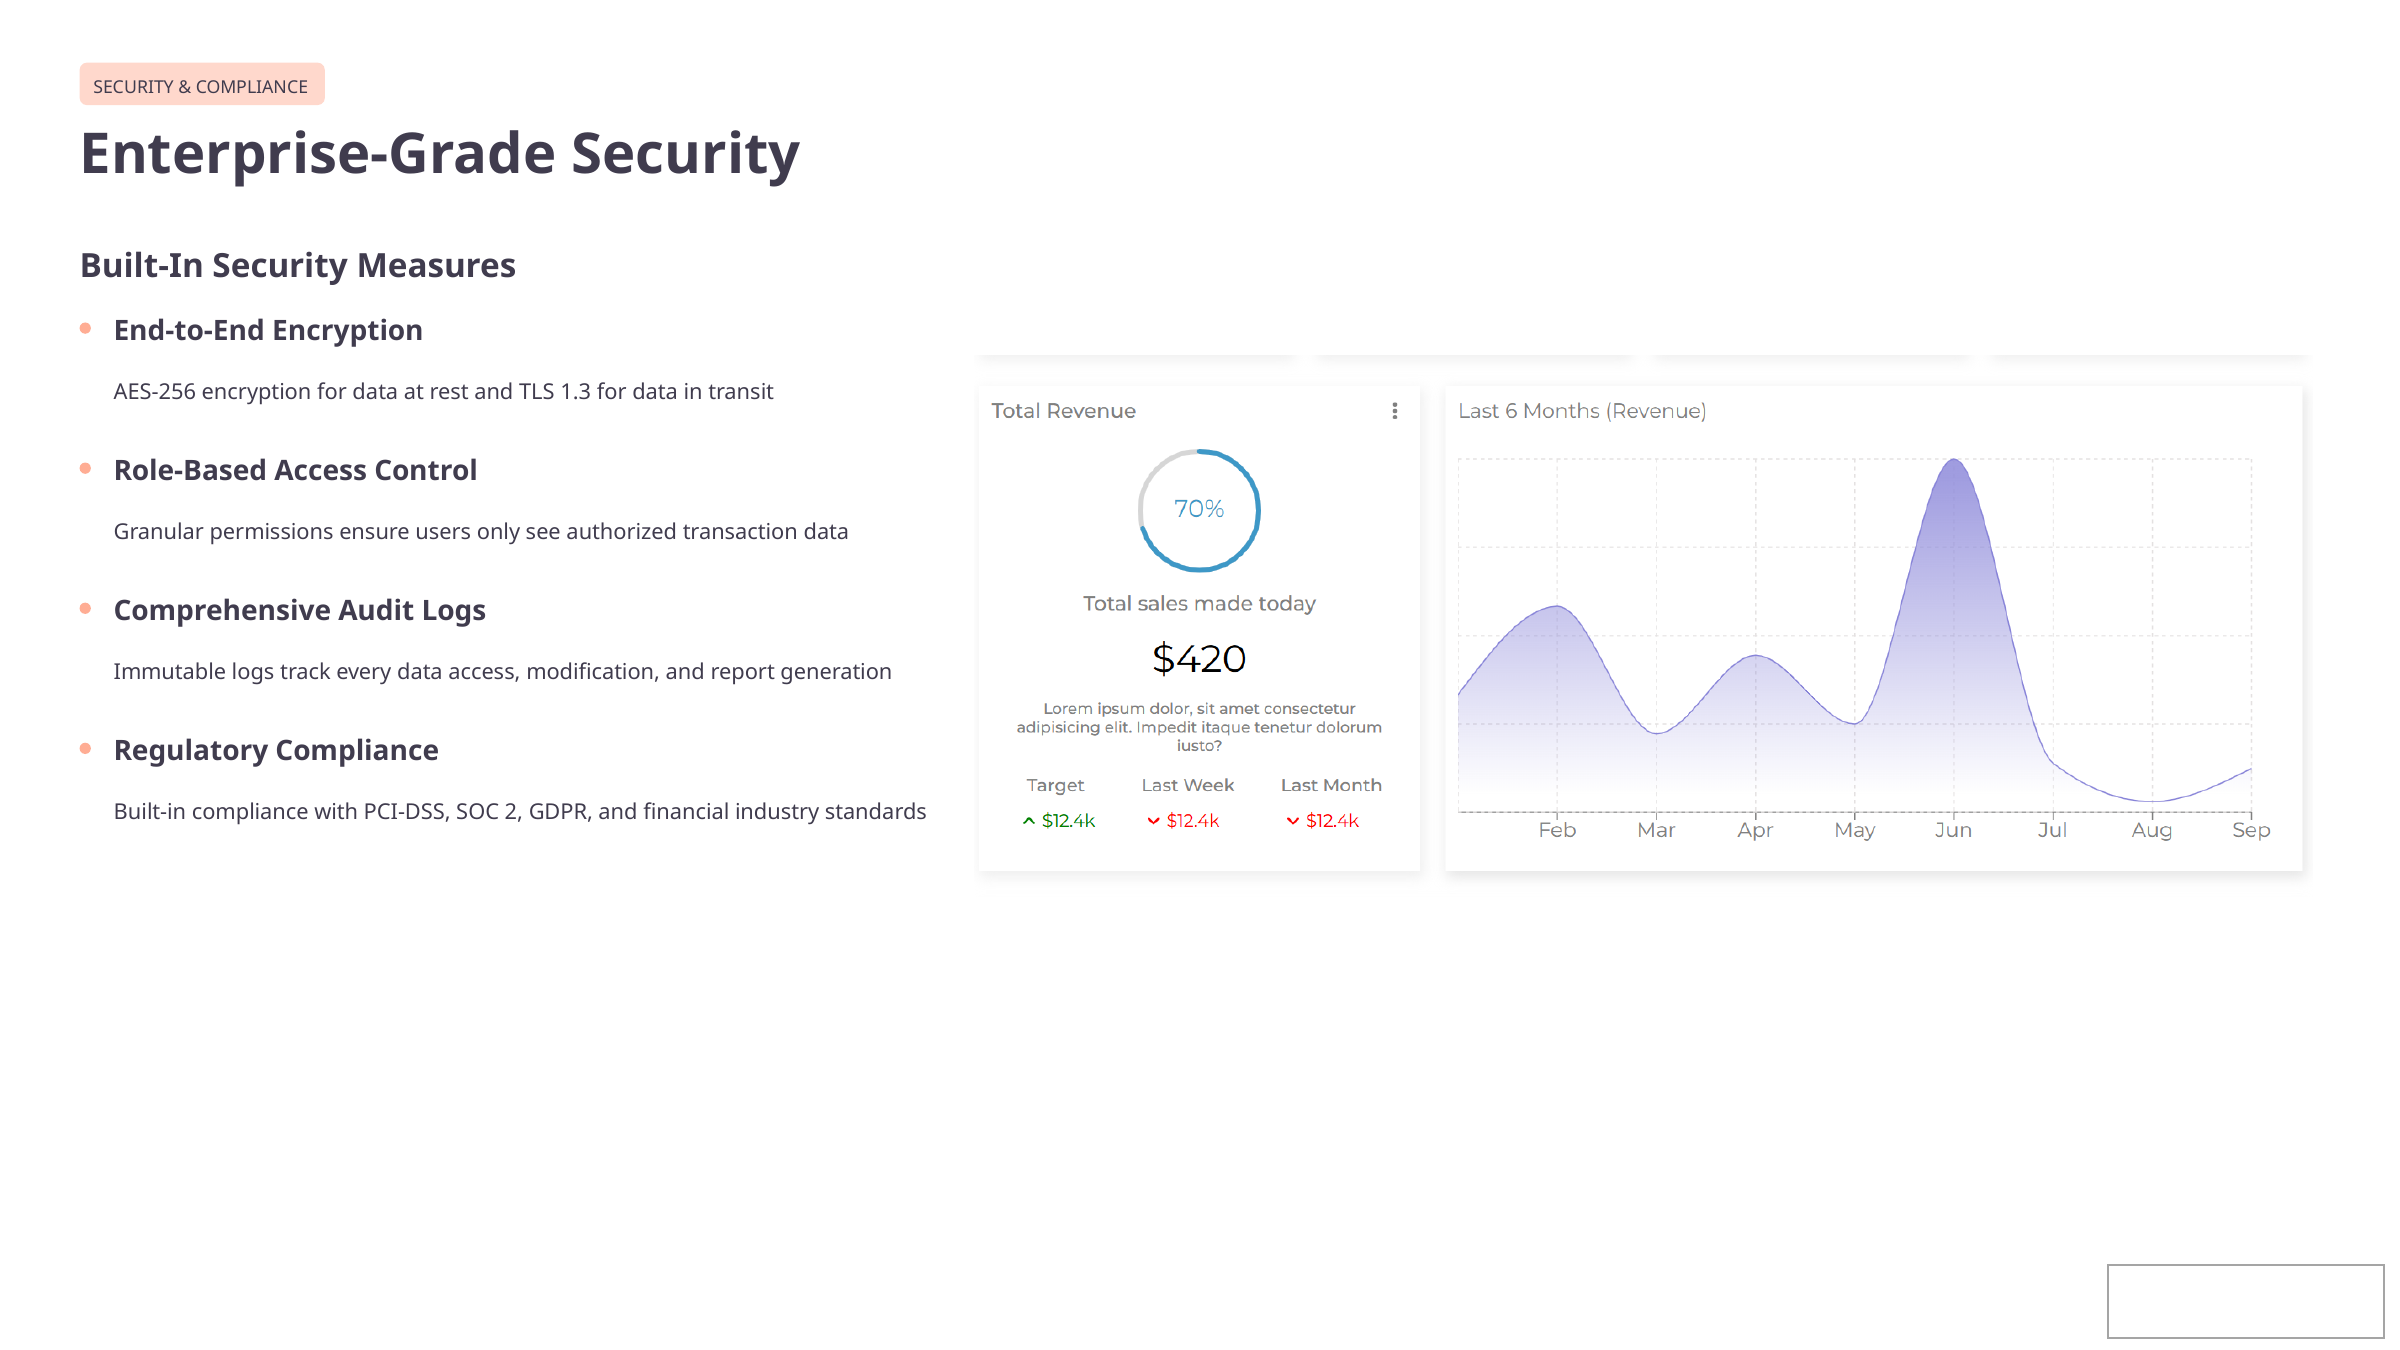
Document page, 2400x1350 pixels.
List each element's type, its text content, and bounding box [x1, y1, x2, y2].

text_box [79, 462, 91, 474]
text_box [2107, 1264, 2385, 1339]
text_box Immutable logs track every data access, modification, and report generation [113, 648, 974, 686]
text_box [79, 322, 91, 334]
picture [2385, 1271, 2389, 1339]
picture [974, 355, 2313, 897]
text_box End-to-End Encryption [113, 310, 443, 346]
text_box [79, 602, 91, 614]
text_box [79, 742, 91, 755]
text_box Built-In Security Measures [79, 242, 529, 285]
text_box Granular permissions ensure users only see authorized transaction data [113, 508, 974, 546]
text_box Comprehensive Audit Logs [113, 590, 490, 626]
text_box Built-in compliance with PCI-DSS, SOC 2, GDPR, and financial industry standards [113, 788, 974, 826]
text_box AES-256 encryption for data at rest and TLS 1.3 for data in transit [113, 368, 974, 405]
text_box Role-Based Access Control [113, 450, 484, 486]
text_box SECURITY & COMPLIANCE [93, 69, 312, 99]
text_box [79, 62, 325, 106]
text_box Enterprise-Grade Security [79, 114, 816, 186]
text_box Regulatory Compliance [113, 730, 441, 767]
